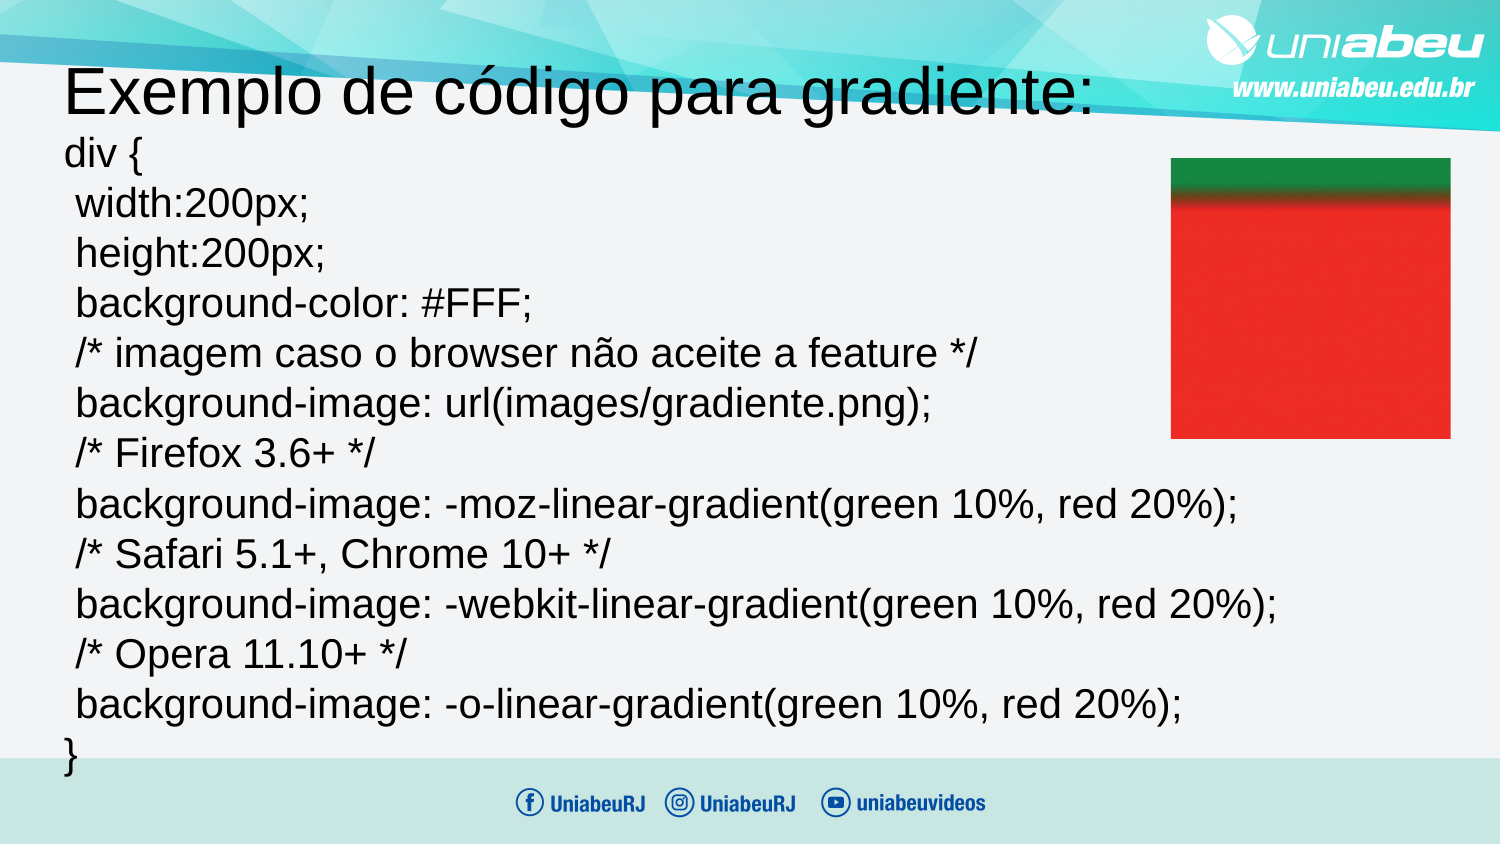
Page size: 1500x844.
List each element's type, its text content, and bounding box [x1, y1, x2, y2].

text_box Exemplo de código para gradiente: [49, 17, 1333, 156]
text_box div { width:200px; height:200px; background-color: #FFF; /* imagem caso o browser não aceite a feature */ background-image: url(images/gradiente.png); /* Firefox 3.6+ */ background-image: -moz-linear-gradient(green 10%, red 20%); /* Safari 5.1+, Chrome 10+ */ background-image: -webkit-linear-gradient(green 10%, red 20%); /* Opera 11.10+ */ background-image: -o-linear-gradient(green 10%, red 20%); } [49, 118, 1308, 663]
picture [0, 0, 1500, 844]
